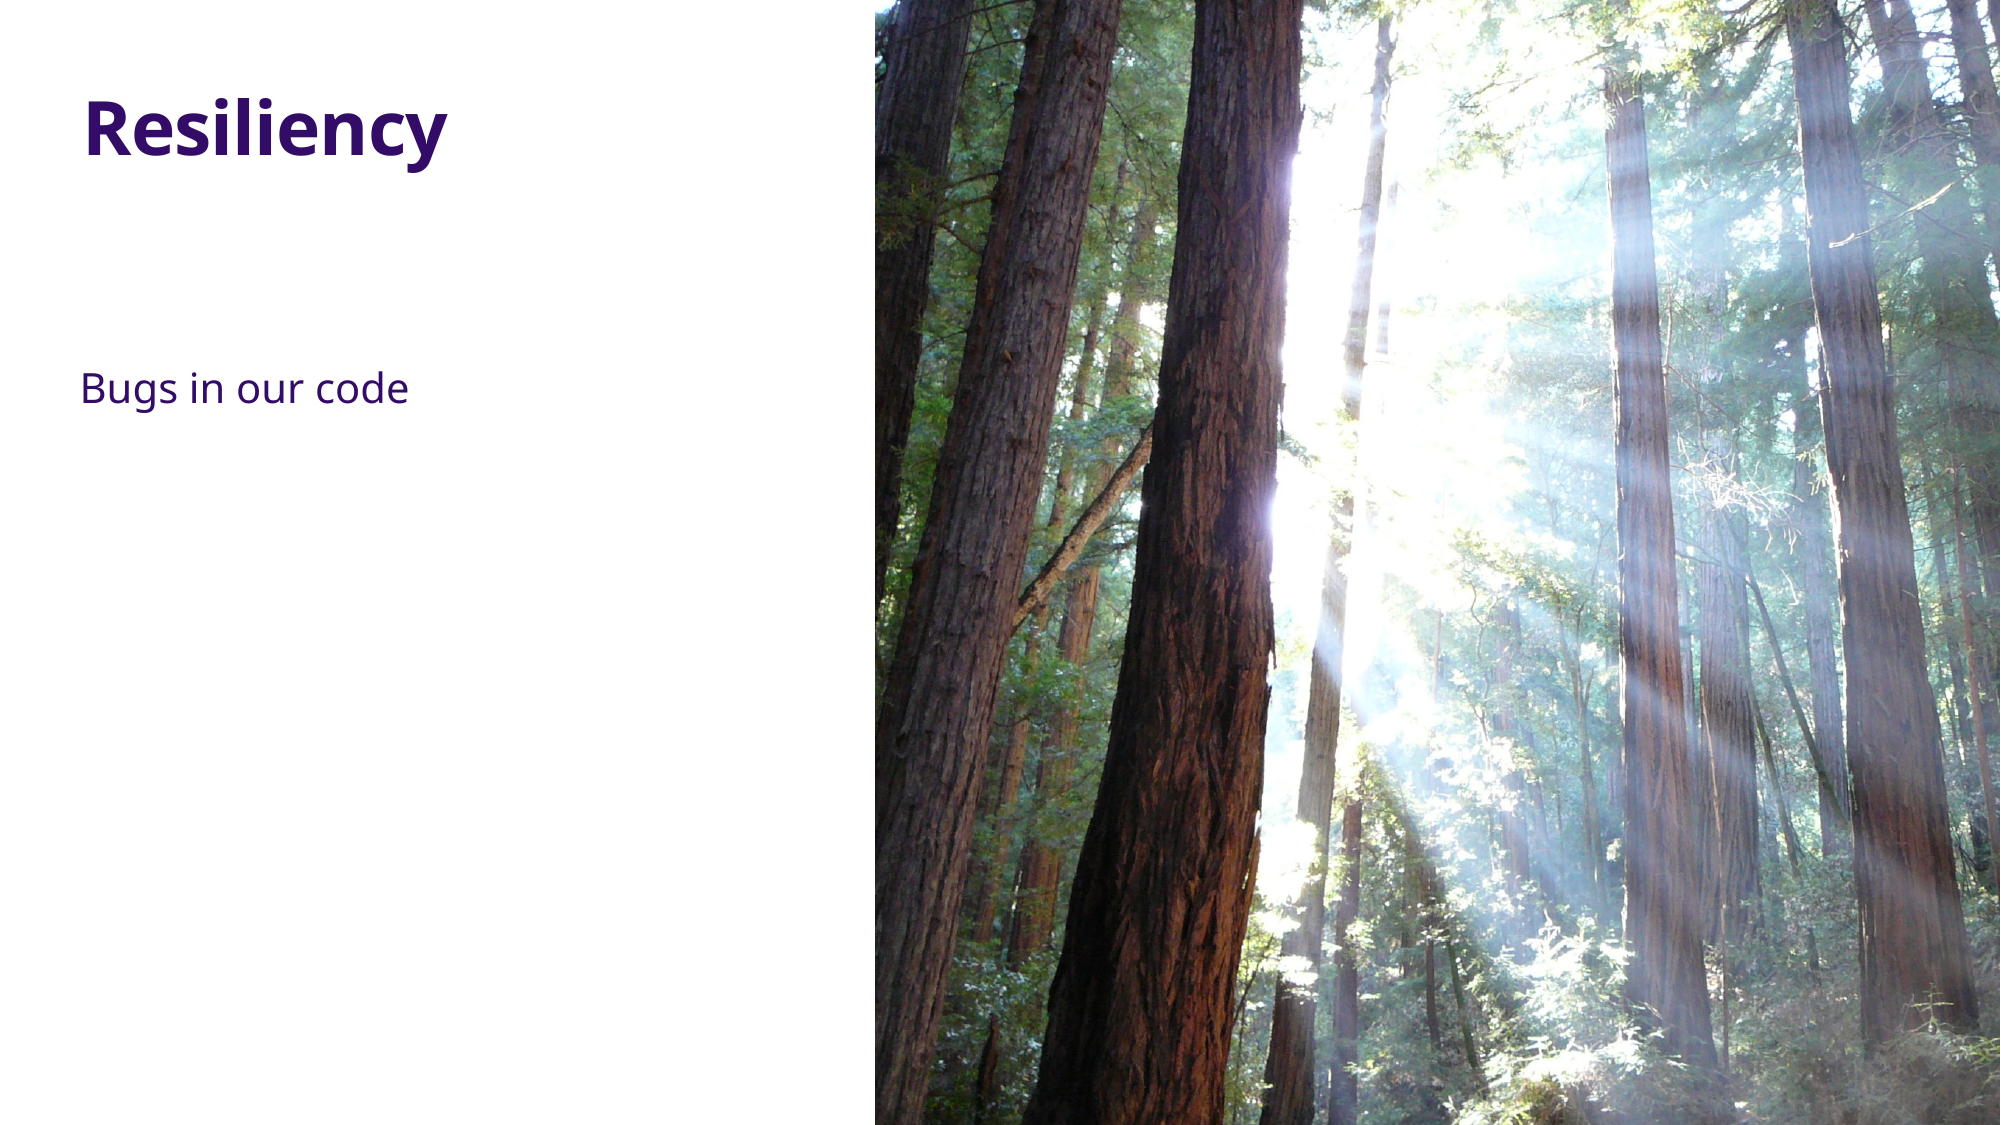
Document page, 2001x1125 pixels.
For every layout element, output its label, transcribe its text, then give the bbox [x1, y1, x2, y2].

title Resiliency [33, 79, 716, 171]
picture [874, 0, 2000, 1125]
list Bugs in our code [79, 367, 763, 418]
